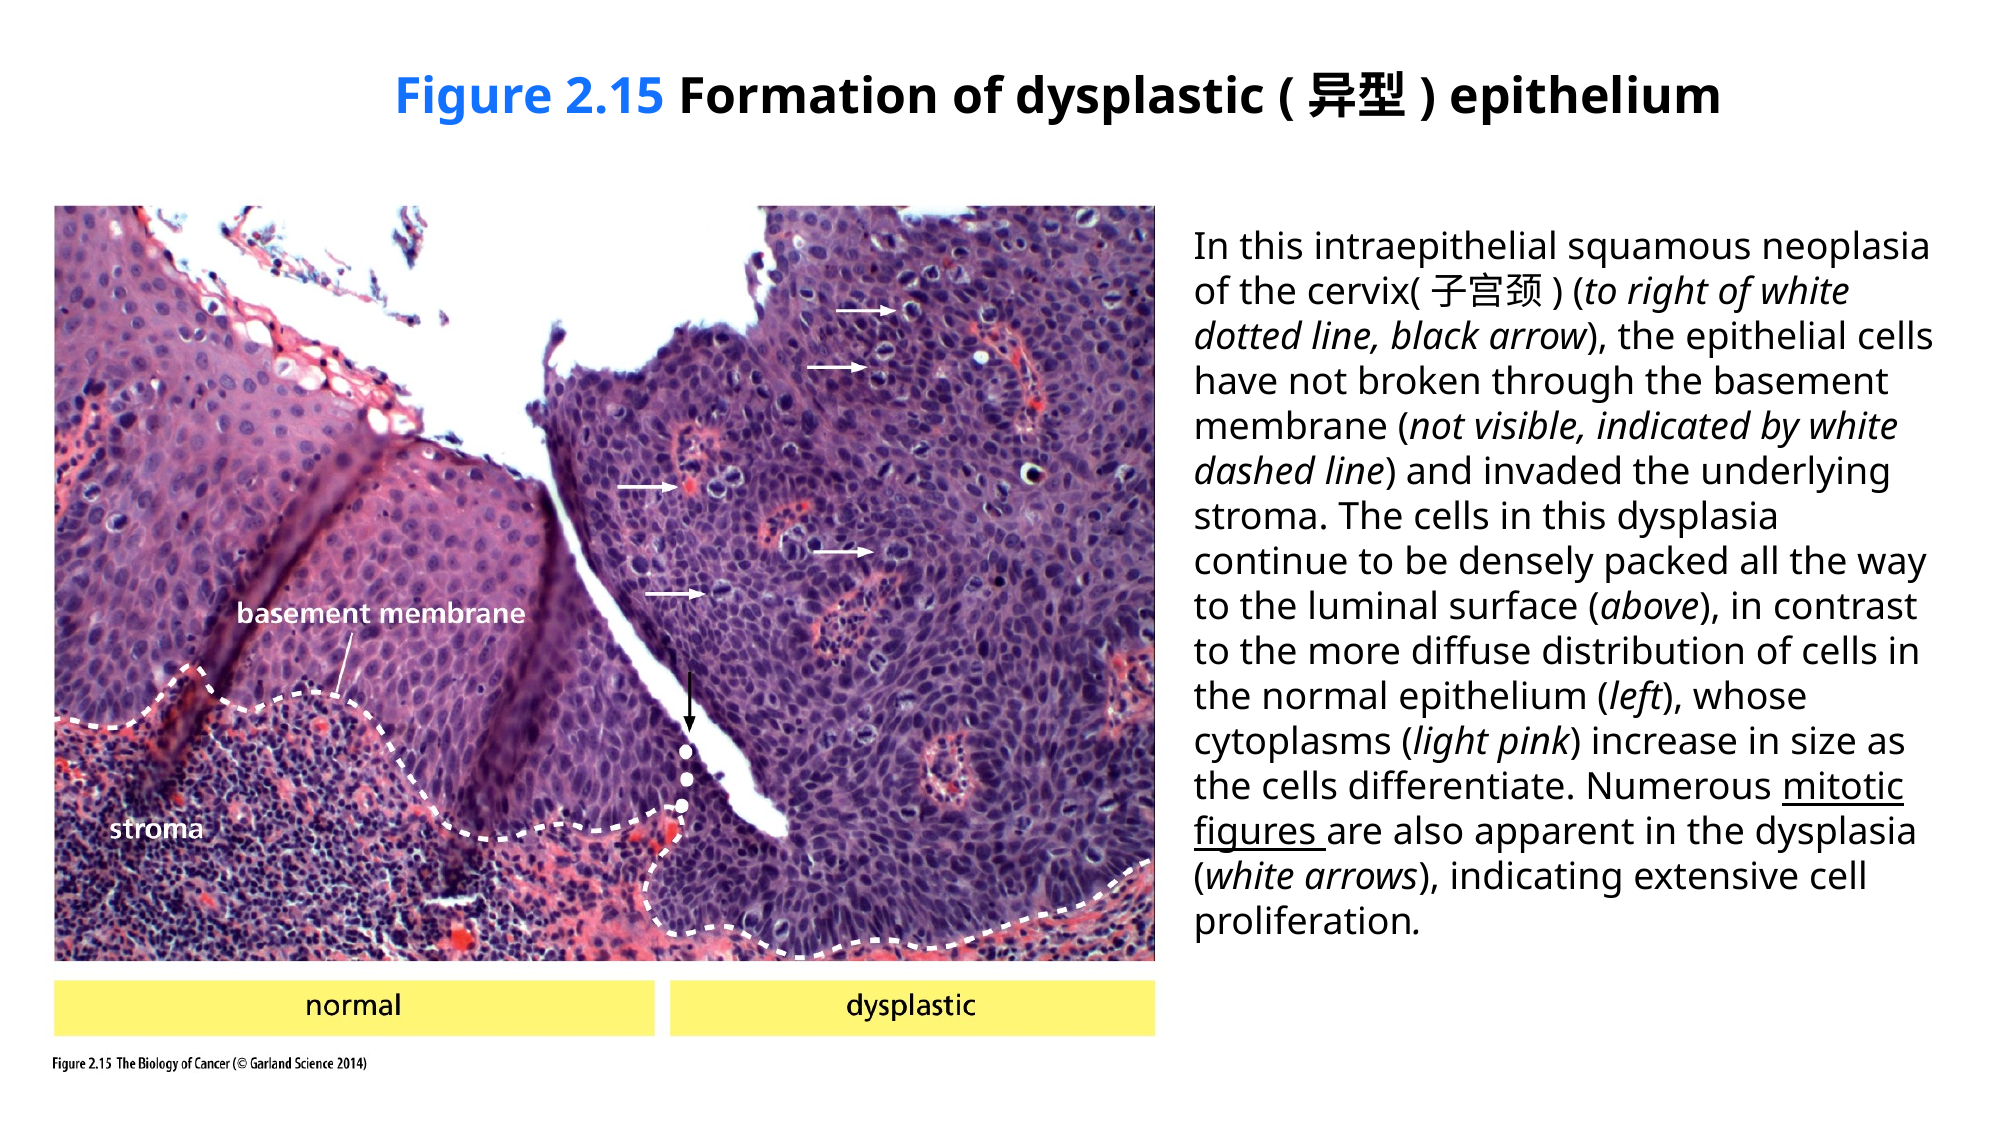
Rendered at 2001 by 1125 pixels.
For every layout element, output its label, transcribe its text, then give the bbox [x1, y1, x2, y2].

text_box In this intraepithelial squamous neoplasia of the cervix(子宫颈) (to right of white dotted line, black arrow), the epithelial cells have not broken through the basement membrane (not visible, indicated by white dashed line) and invaded the underlying stroma. The cells in this dysplasia continue to be densely packed all the way to the luminal surface (above), in contrast to the more diffuse distribution of cells in the normal epithelium (left), whose cytoplasms (light pink) increase in size as the cells differentiate. Numerous mitotic figures are also apparent in the dysplasia (white arrows), indicating extensive cell proliferation. [1178, 214, 1959, 950]
picture [45, 196, 1164, 1075]
text_box Figure 2.15 Formation of dysplastic (异型) epithelium [379, 55, 1850, 131]
